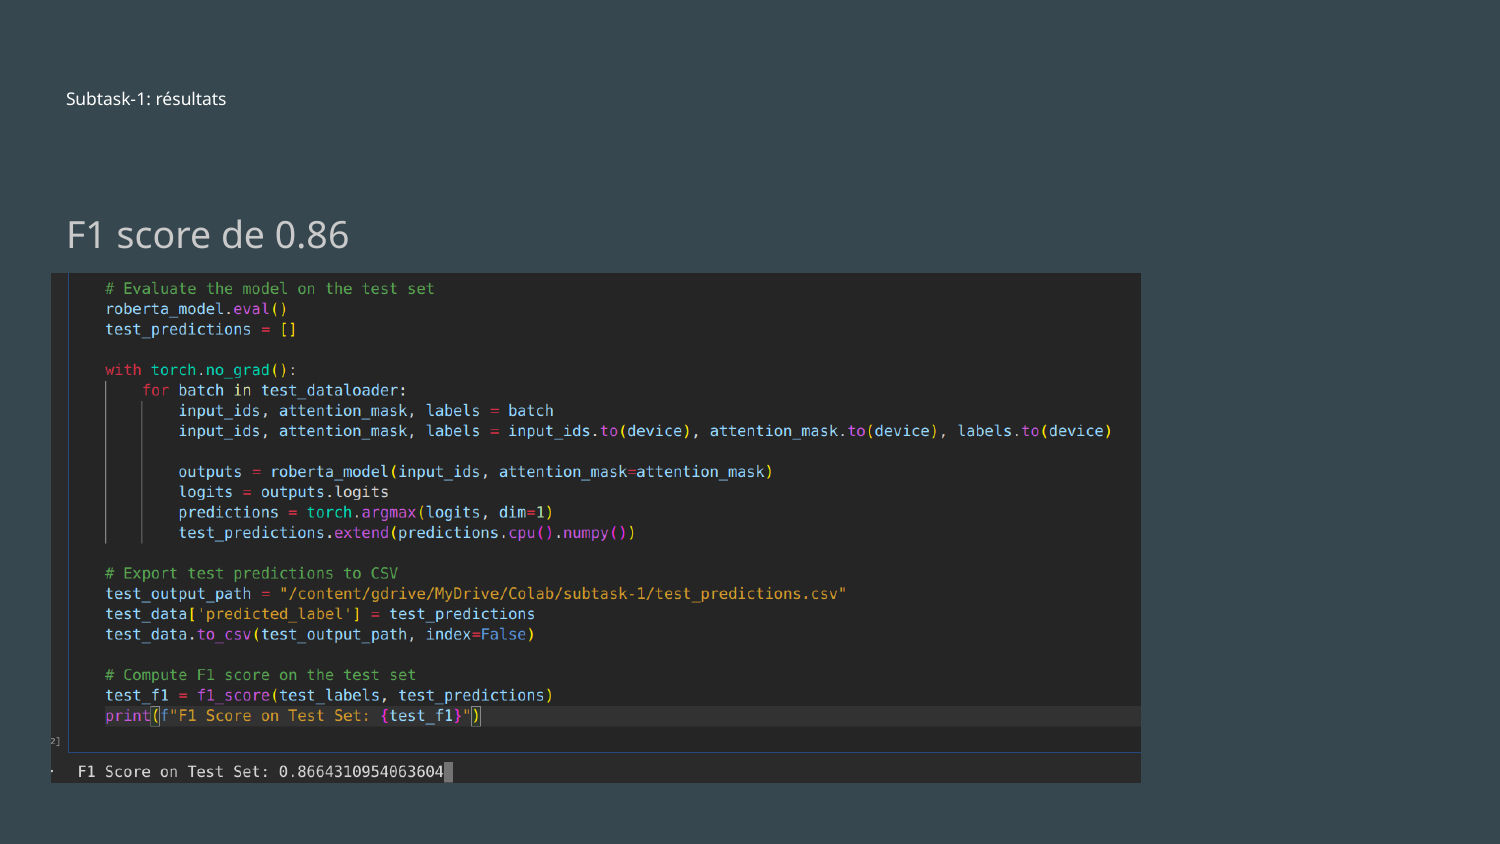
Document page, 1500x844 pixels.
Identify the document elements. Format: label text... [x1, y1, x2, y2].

picture [50, 272, 1142, 783]
list F1 score de 0.86 [51, 189, 1449, 750]
title Subtask-1: résultats [51, 72, 1449, 167]
